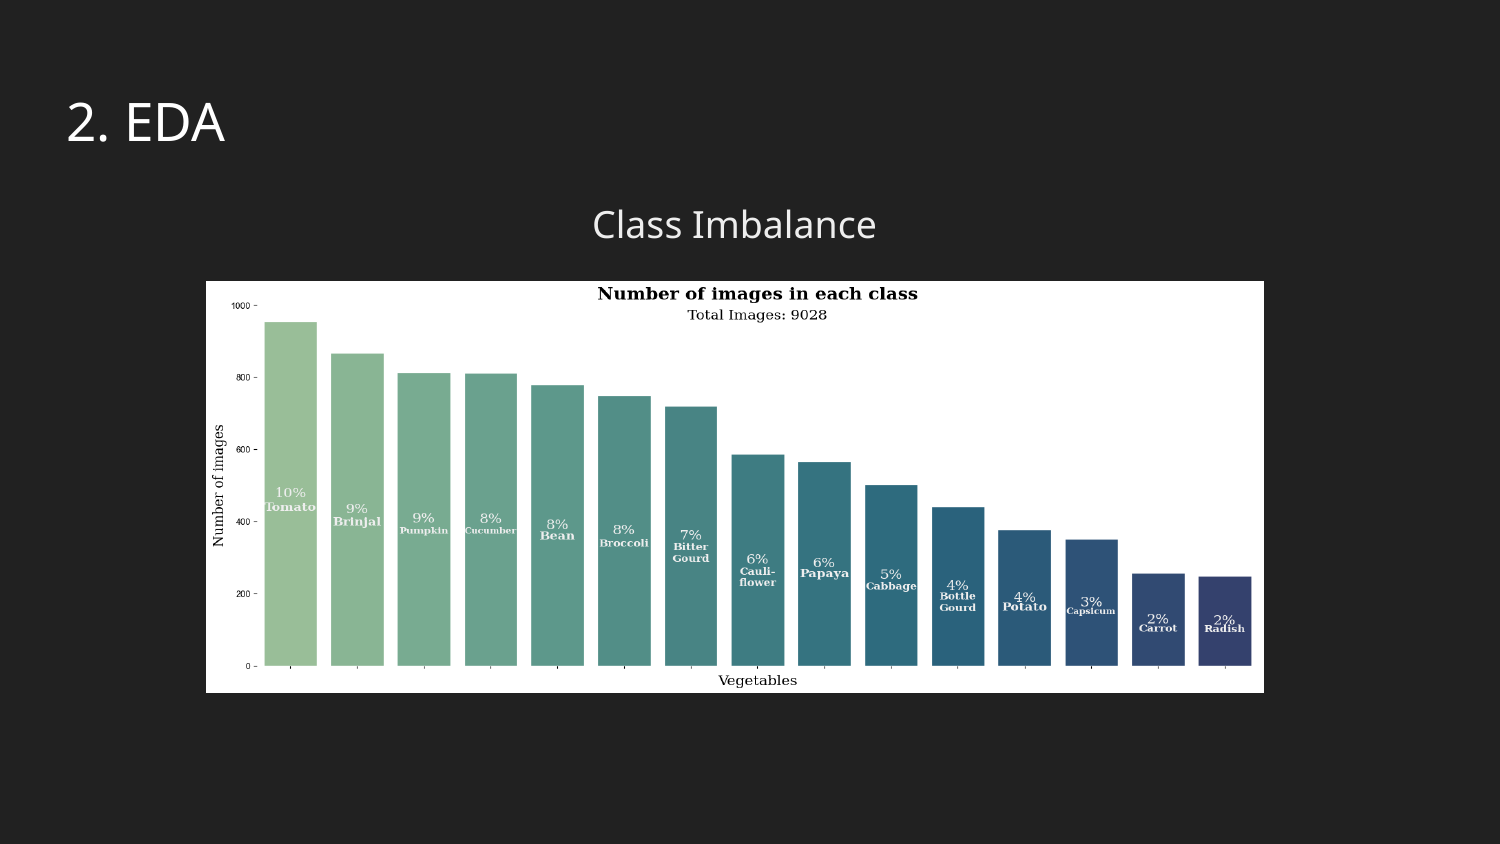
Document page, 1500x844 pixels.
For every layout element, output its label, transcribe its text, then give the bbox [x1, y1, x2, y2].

title 2. EDA [51, 72, 1449, 167]
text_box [205, 185, 1264, 694]
